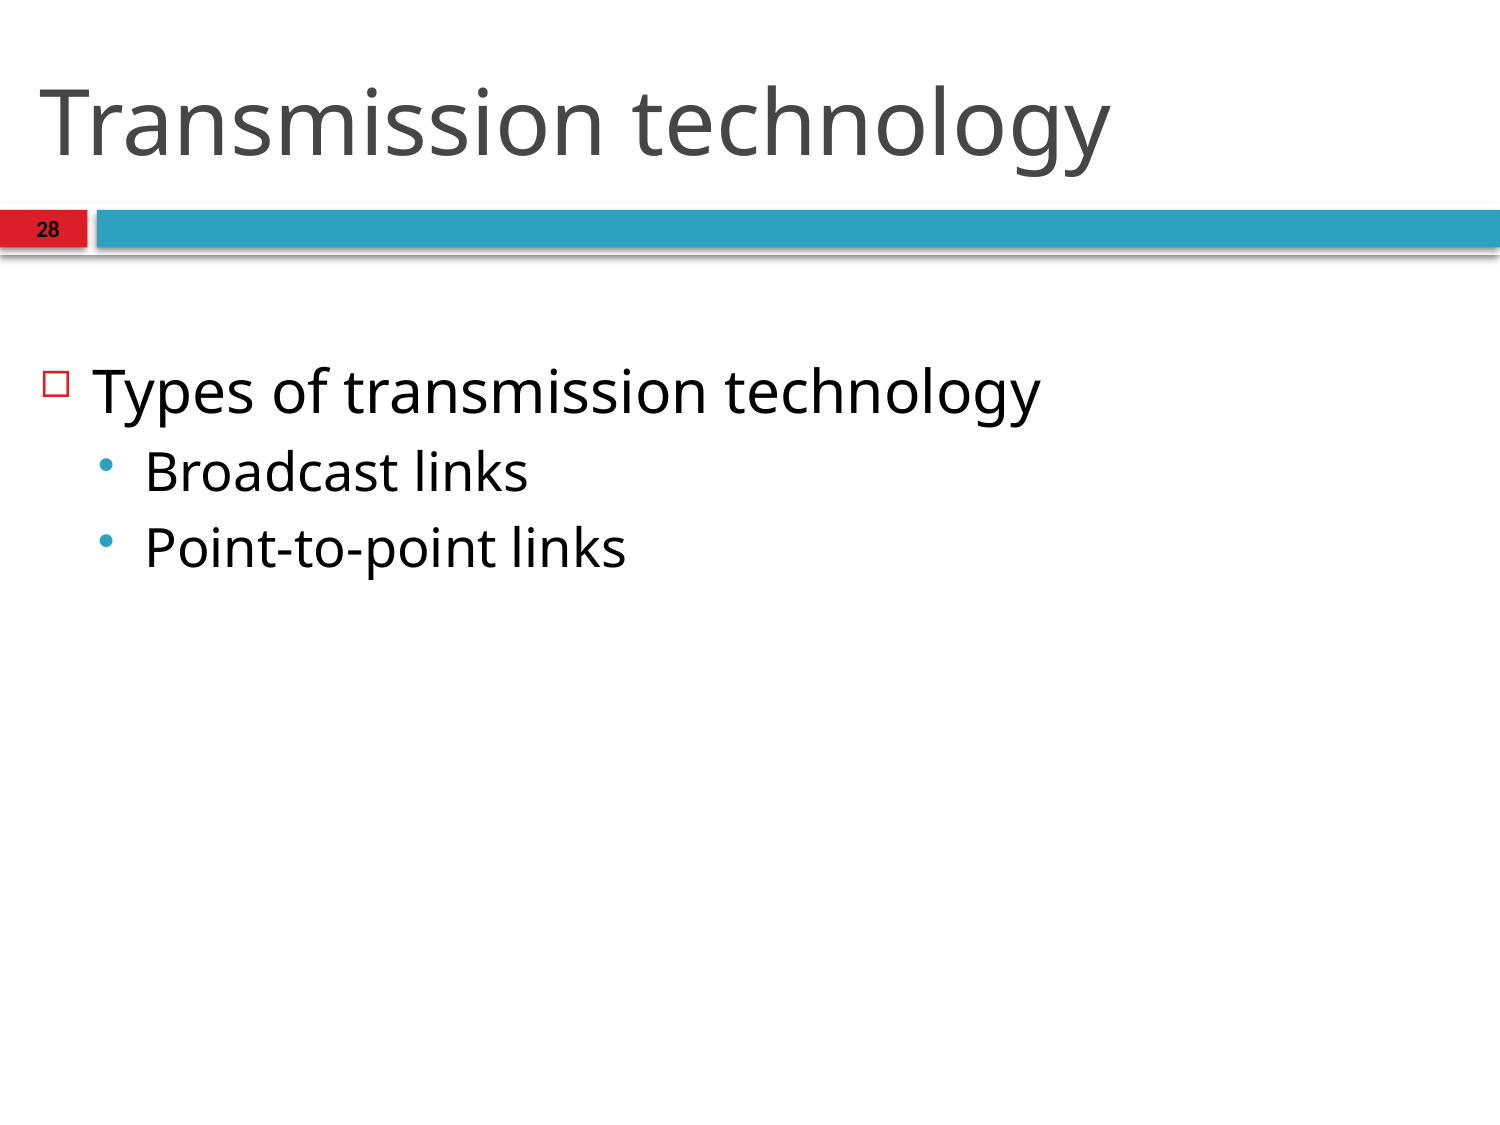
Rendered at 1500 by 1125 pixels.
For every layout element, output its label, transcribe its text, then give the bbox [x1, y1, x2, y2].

text_box Types of transmission technology Broadcast links Point-to-point links [24, 266, 1475, 835]
slide_number 28 [0, 206, 97, 250]
title Transmission technology [24, 37, 1475, 200]
